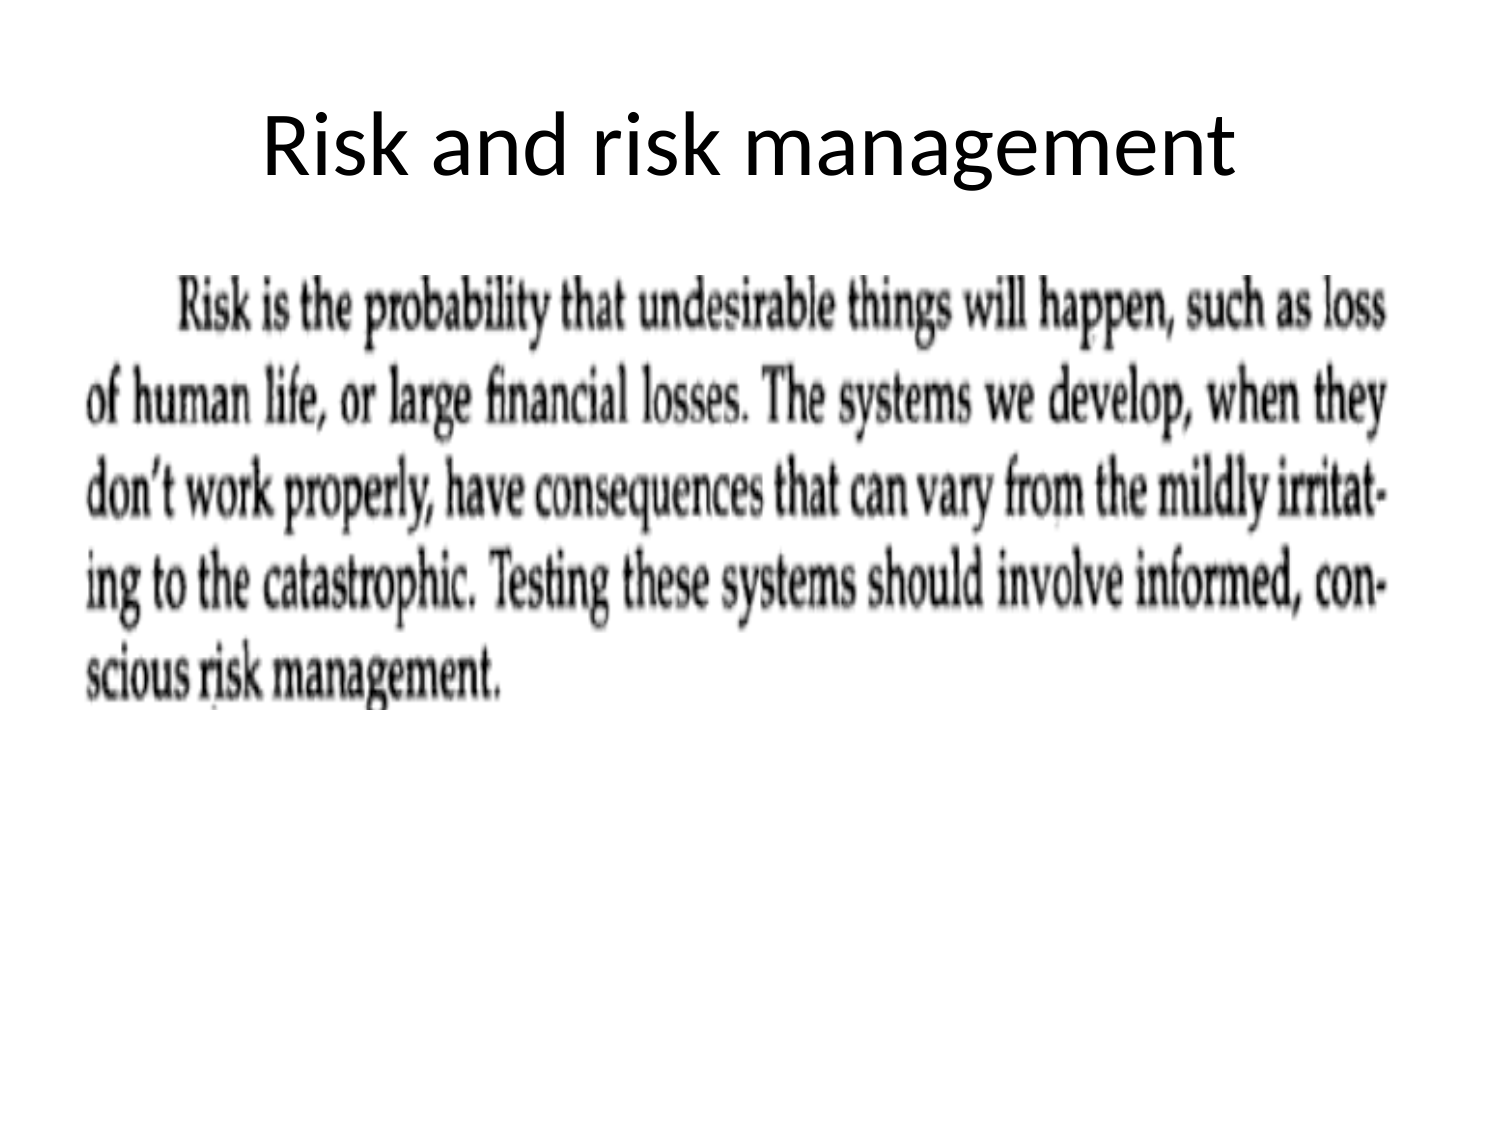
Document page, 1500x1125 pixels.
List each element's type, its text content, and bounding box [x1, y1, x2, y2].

title Risk and risk management [75, 45, 1425, 233]
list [62, 274, 1401, 710]
